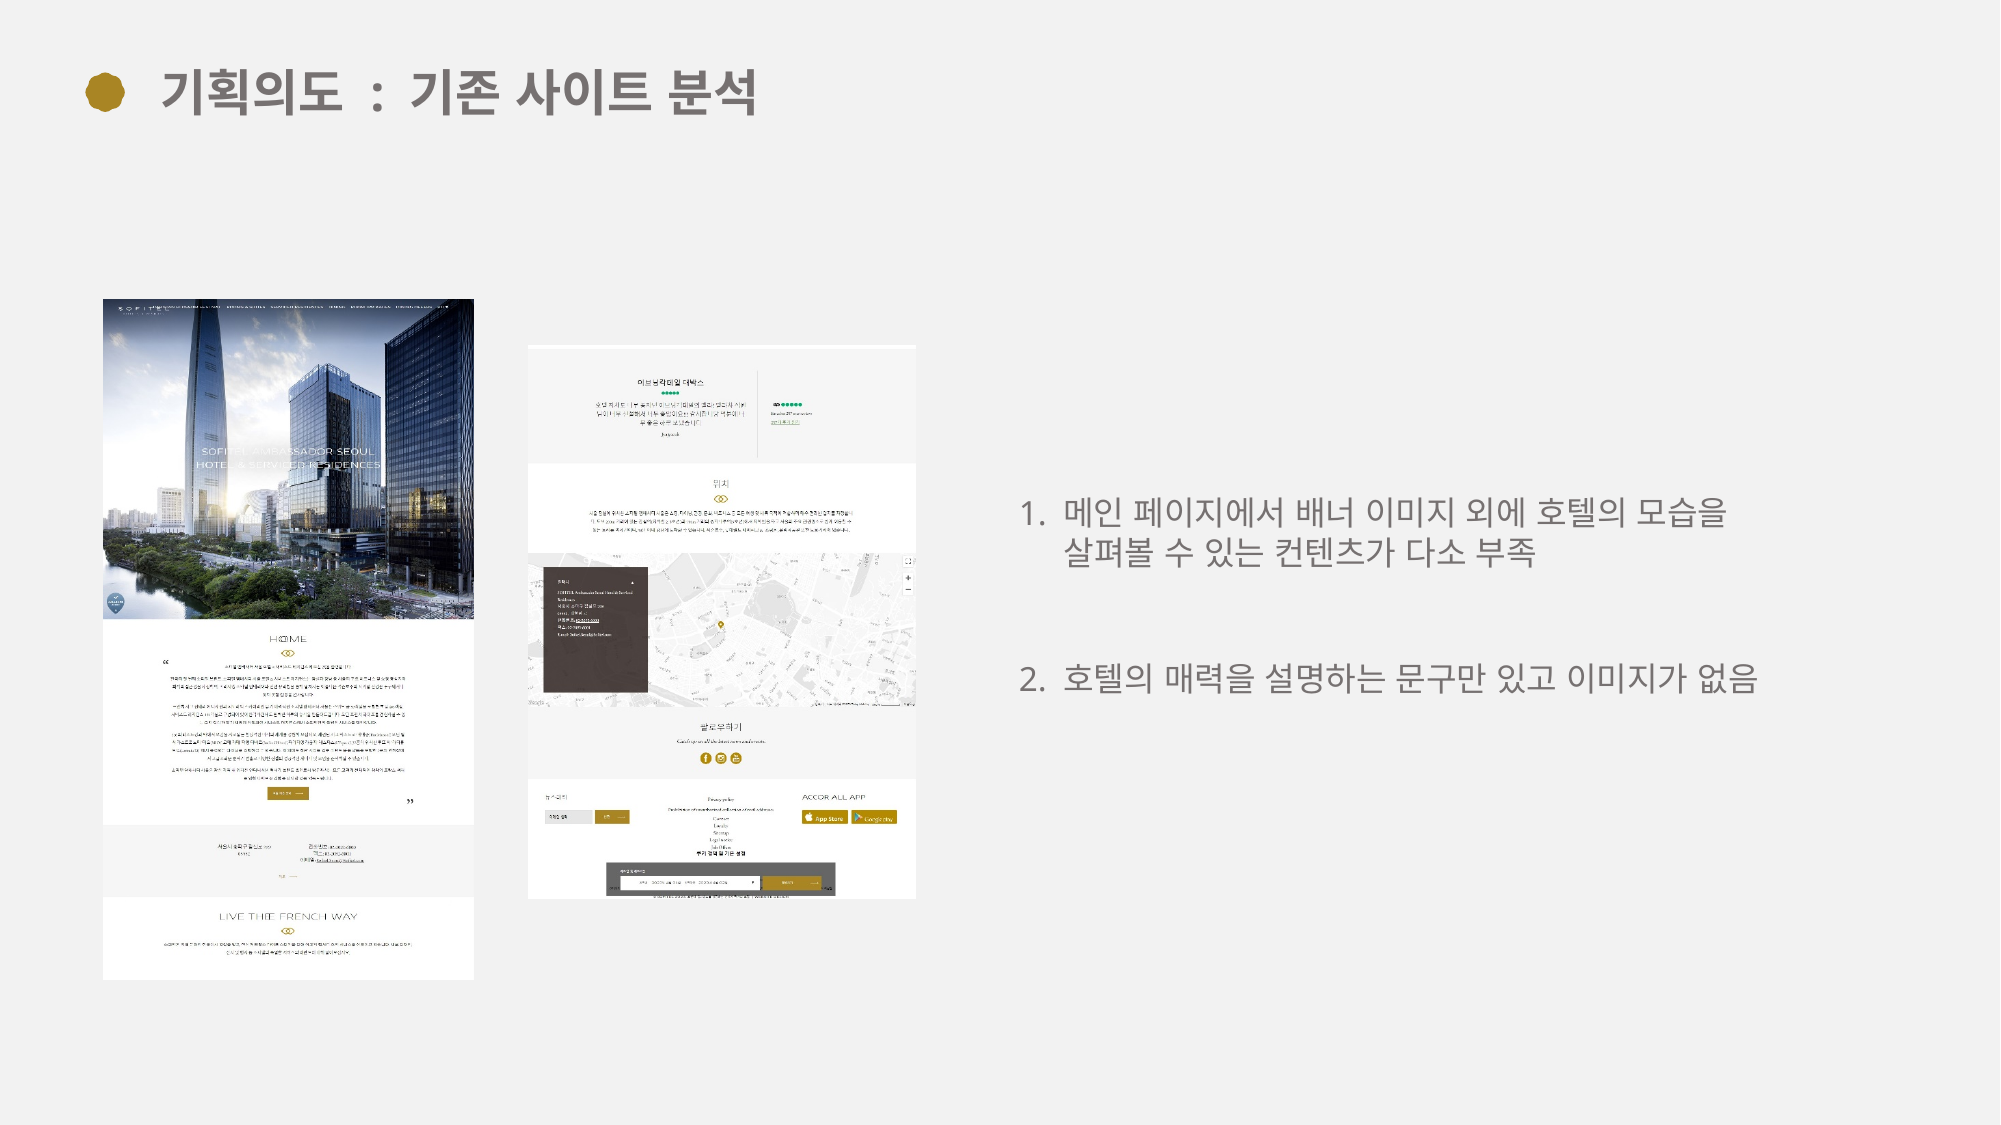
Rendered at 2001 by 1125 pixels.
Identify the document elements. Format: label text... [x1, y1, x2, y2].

picture [103, 299, 474, 980]
text_box 2. 호텔의 매력을 설명하는 문구만 있고 이미지가 없음 [1004, 651, 1913, 706]
text_box 1. 메인 페이지에서 배너 이미지 외에 호텔의 모습을 살펴볼 수 있는 컨텐츠가 다소 부족 [1004, 484, 1913, 580]
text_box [85, 72, 125, 112]
picture [528, 345, 916, 899]
text_box 기획의도 : 기존 사이트 분석 [145, 54, 775, 130]
